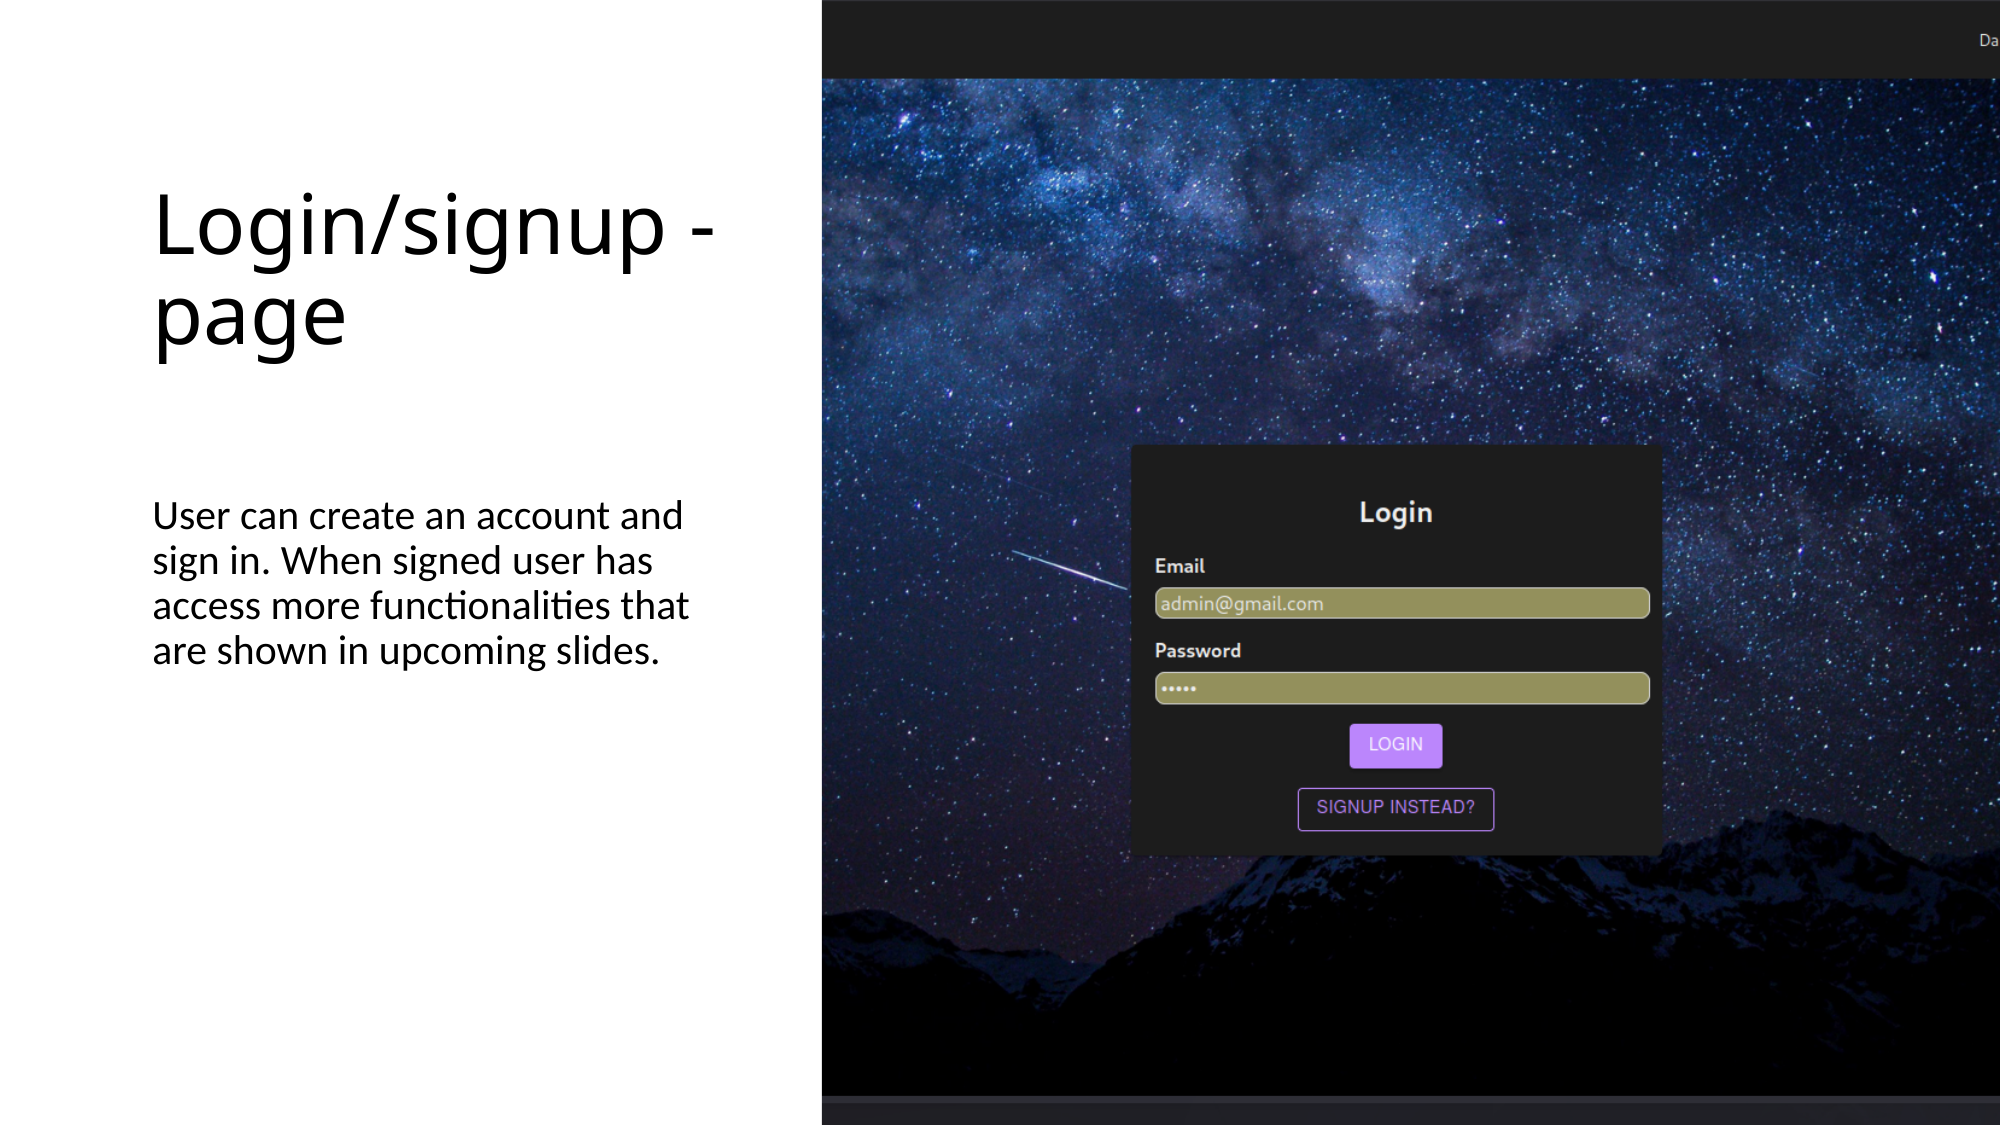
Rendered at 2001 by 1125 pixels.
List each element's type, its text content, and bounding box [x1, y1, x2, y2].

text_box [0, 0, 821, 1125]
text_box User can create an account and sign in. When signed user has access more functionalities that are shown in upcoming slides. [137, 485, 761, 1002]
title Login/signup - page [137, 90, 762, 456]
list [821, 0, 2000, 1125]
